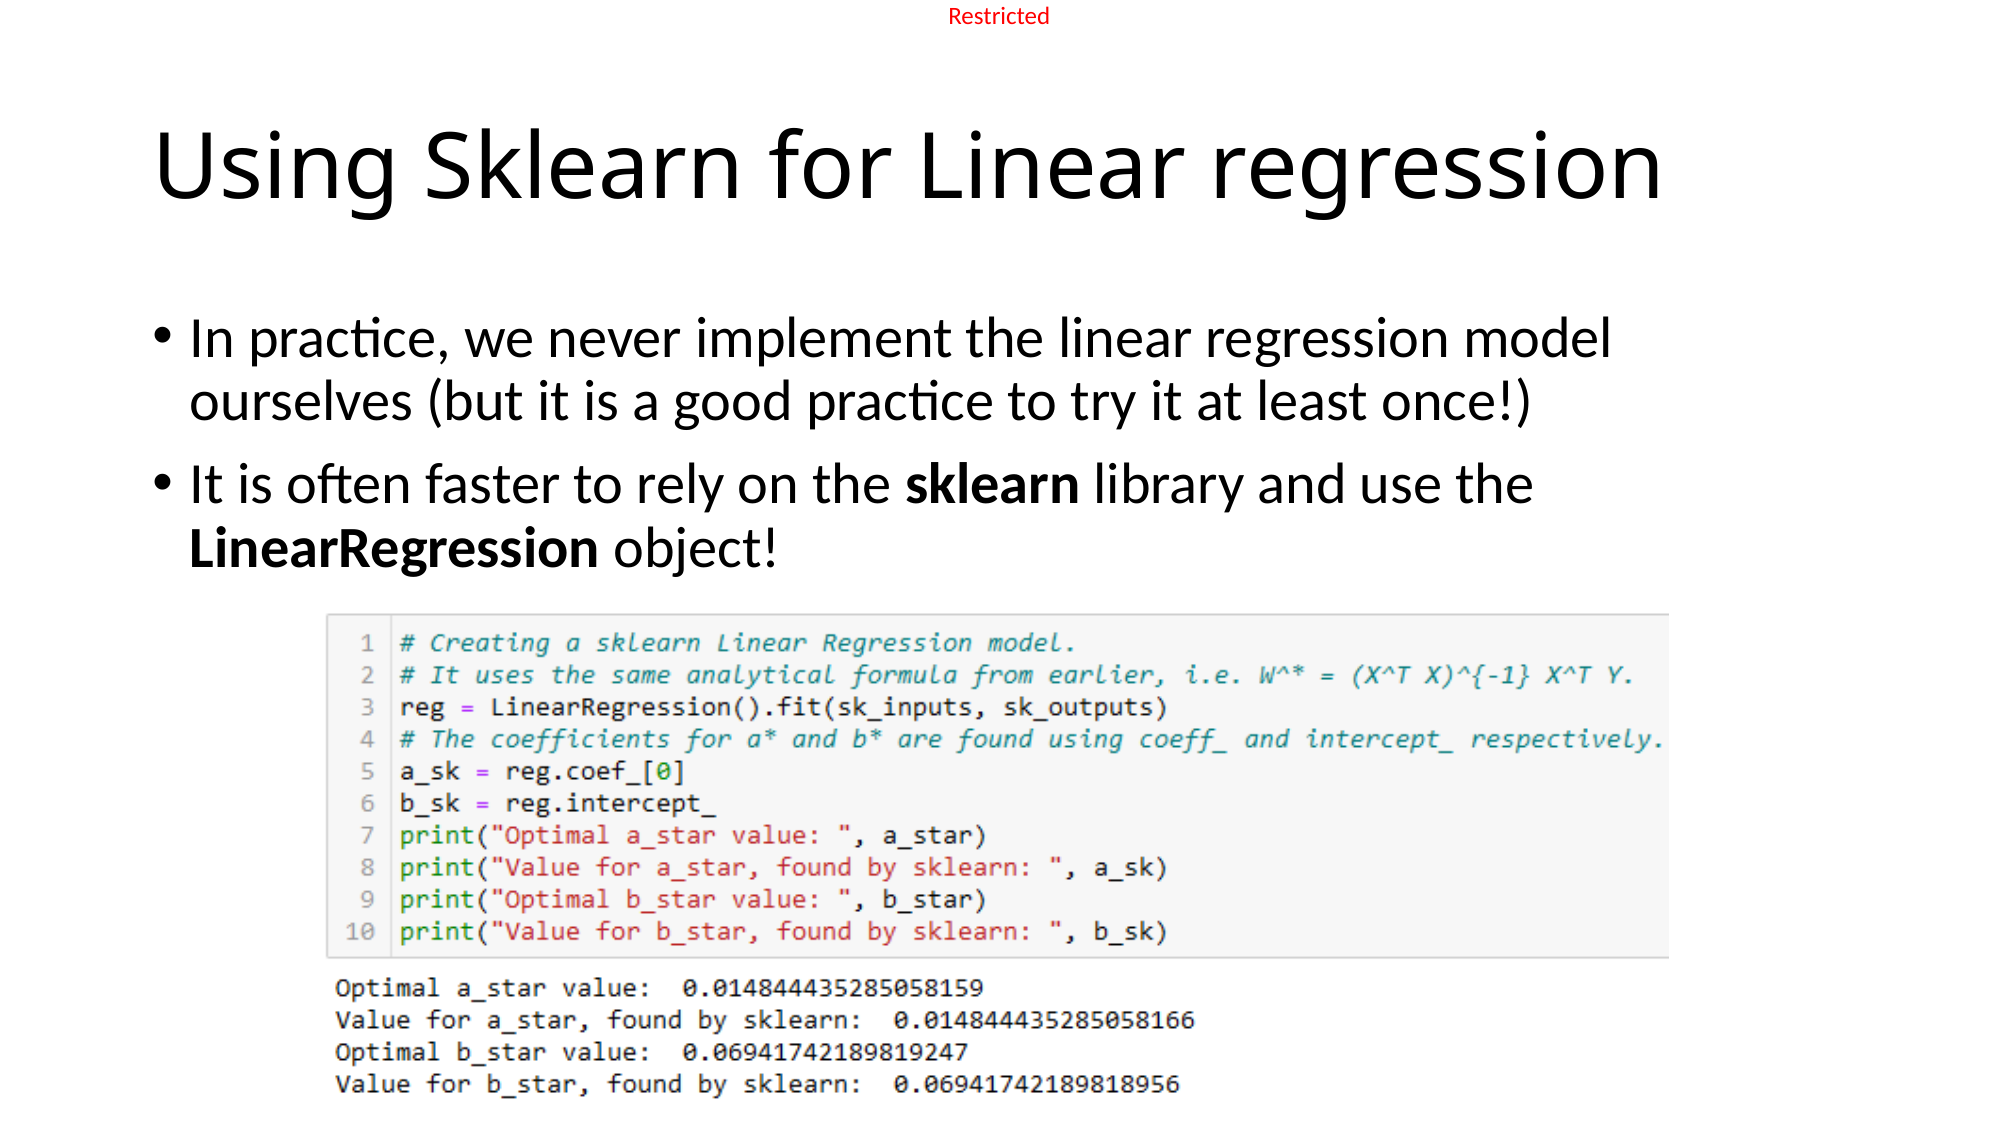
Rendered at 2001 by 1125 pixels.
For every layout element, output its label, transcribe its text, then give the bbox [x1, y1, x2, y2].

picture [319, 597, 1669, 1125]
title Using Sklearn for Linear regression [137, 59, 1863, 278]
list In practice, we never implement the linear regression model ourselves (but it is a good practice to try it at least once!) It is often faster to rely on the sklearn library and use the LinearRegression object! [137, 299, 1863, 1014]
